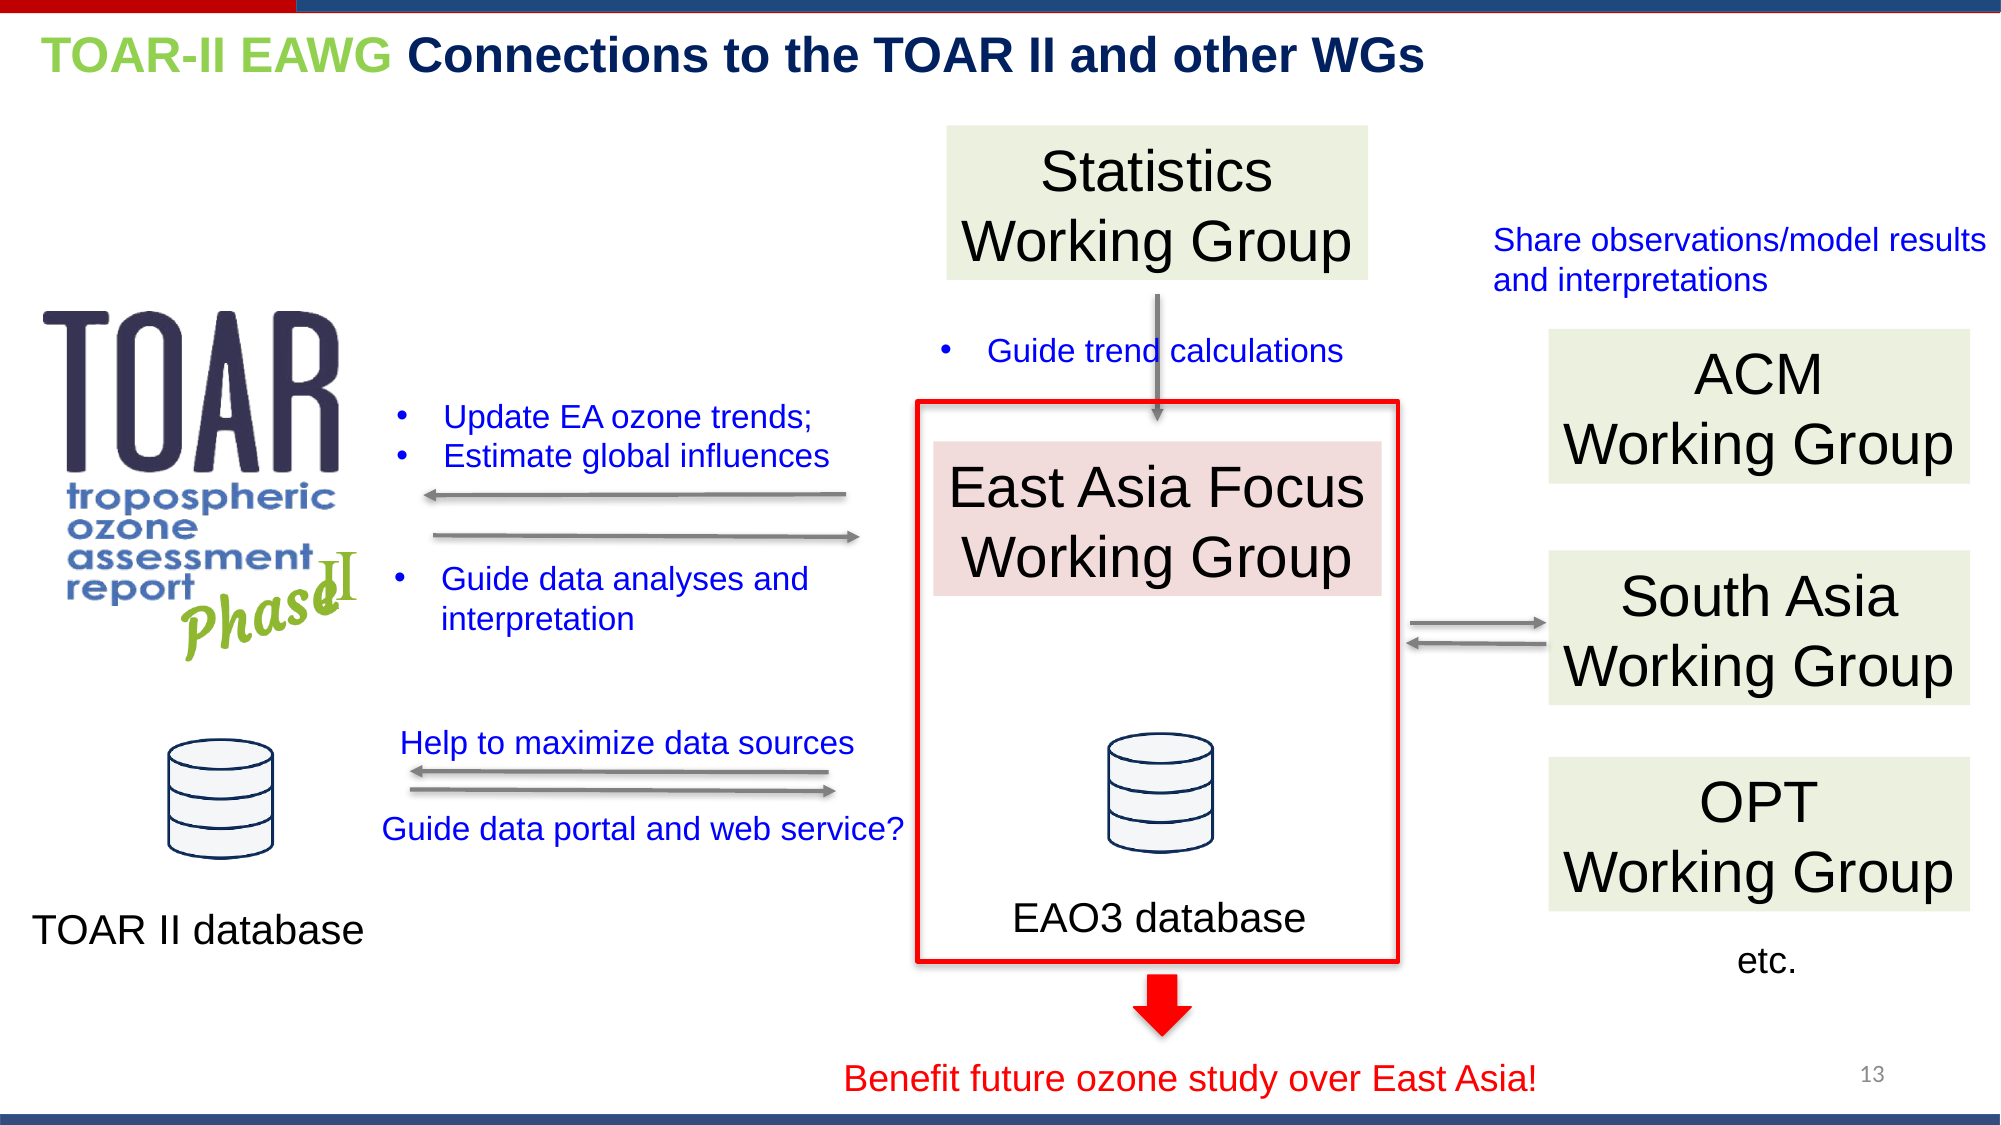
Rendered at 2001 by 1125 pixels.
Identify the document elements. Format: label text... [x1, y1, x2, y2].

picture [1092, 730, 1227, 872]
text_box TOAR-II EAWG Connections to the TOAR II and other WGs [26, 15, 1442, 90]
picture [152, 736, 288, 878]
text_box etc. [1722, 928, 1813, 989]
text_box Update EA ozone trends; Estimate global influences [387, 387, 846, 482]
text_box Guide trend calculations [925, 321, 1153, 377]
text_box South Asia Working Group [1548, 550, 1971, 706]
text_box Statistics Working Group [946, 125, 1369, 280]
text_box [1132, 974, 1192, 1037]
text_box ACM Working Group [1548, 328, 1971, 484]
text_box Guide trend calculations [1162, 321, 1360, 377]
slide_number 13 [1433, 1042, 1900, 1103]
text_box Share observations/model results and interpretations [1478, 211, 2000, 306]
text_box Guide data analyses and interpretation [387, 549, 829, 644]
picture [20, 290, 383, 662]
text_box Help to maximize data sources [385, 713, 871, 769]
text_box Guide data portal and web service? [366, 799, 912, 855]
text_box TOAR II database [16, 895, 380, 961]
text_box OPT Working Group [1548, 756, 1971, 912]
text_box [917, 401, 1399, 962]
text_box Benefit future ozone study over East Asia! [828, 1046, 1554, 1107]
